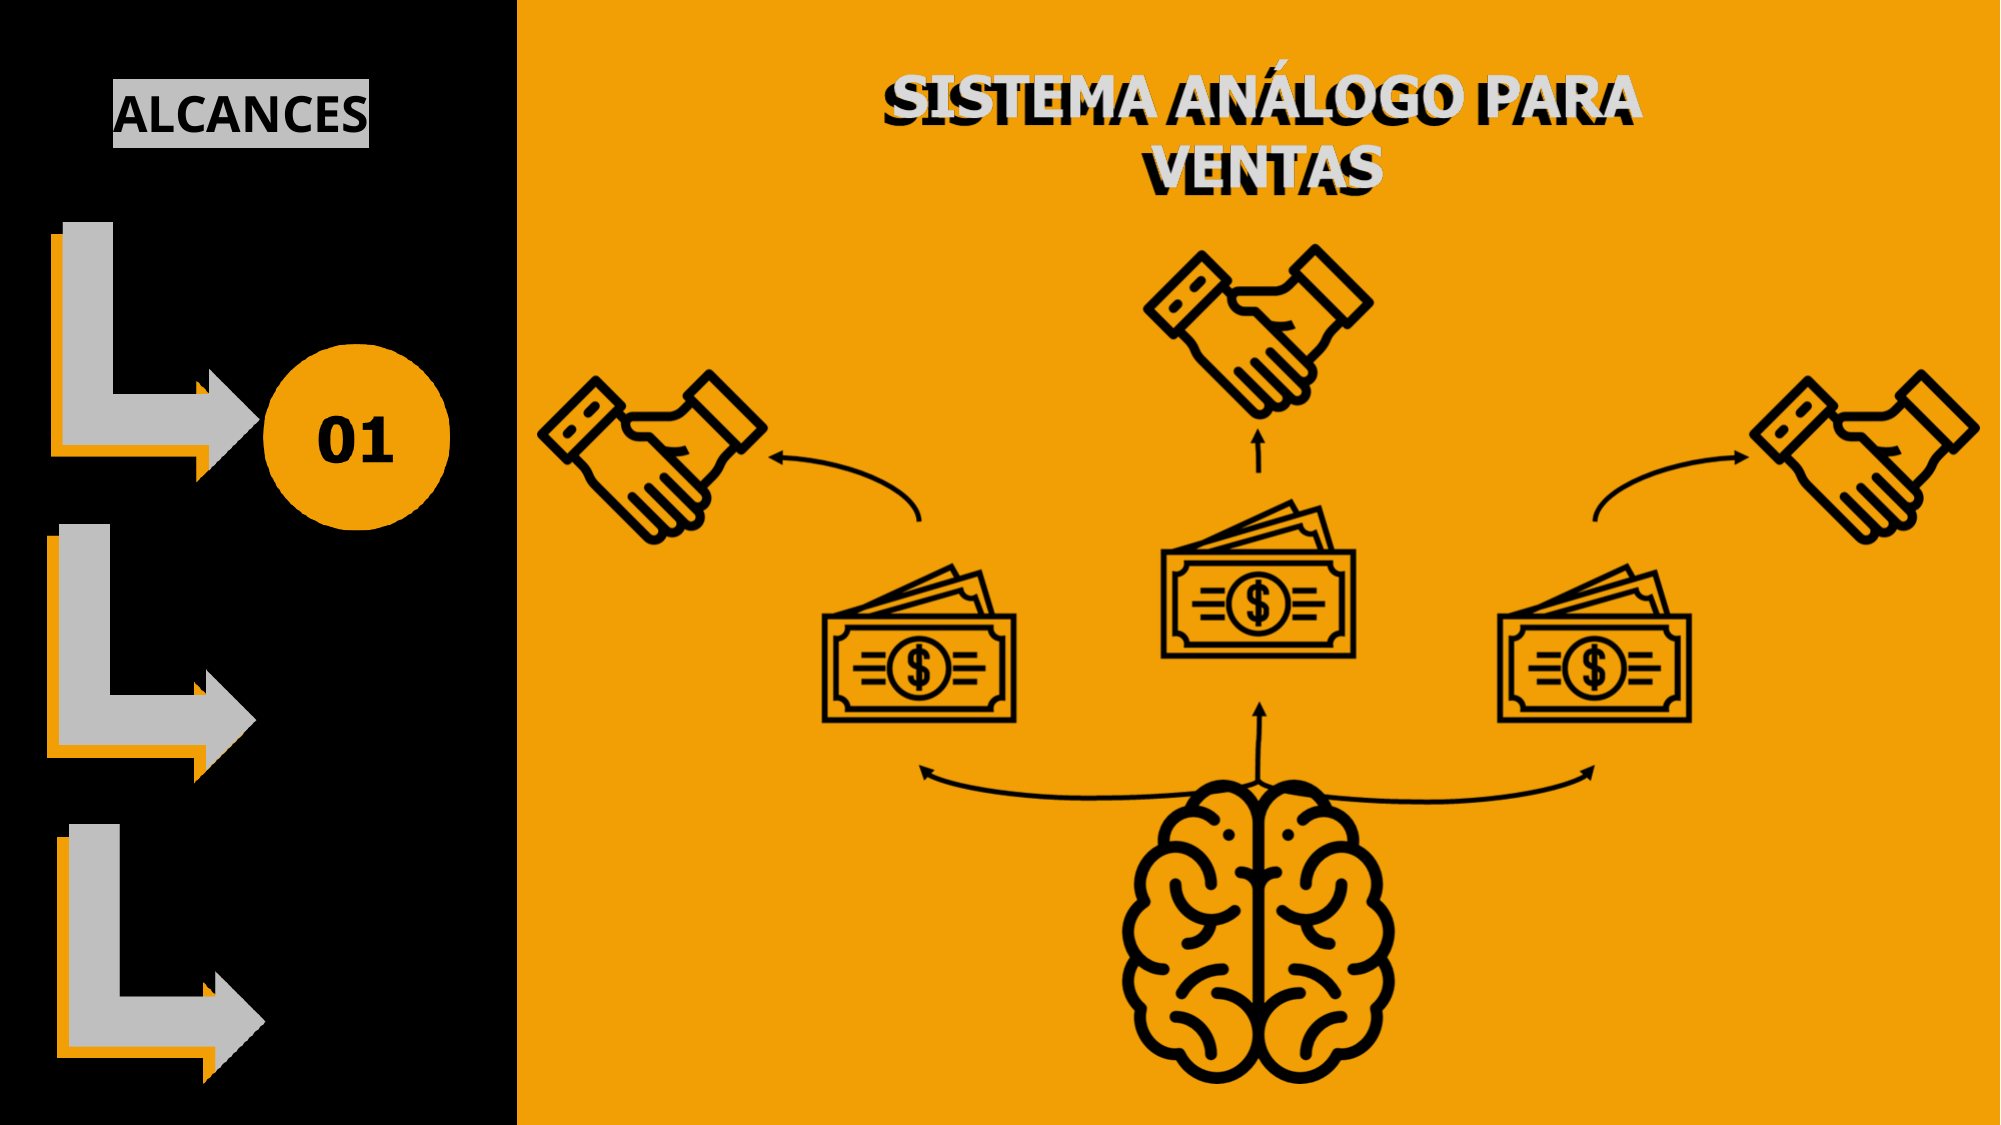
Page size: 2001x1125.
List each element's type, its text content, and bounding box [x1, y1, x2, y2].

text_box ALCANCES [98, 75, 403, 151]
picture [47, 222, 450, 1084]
text_box [0, 0, 517, 1125]
picture [537, 41, 1980, 1084]
